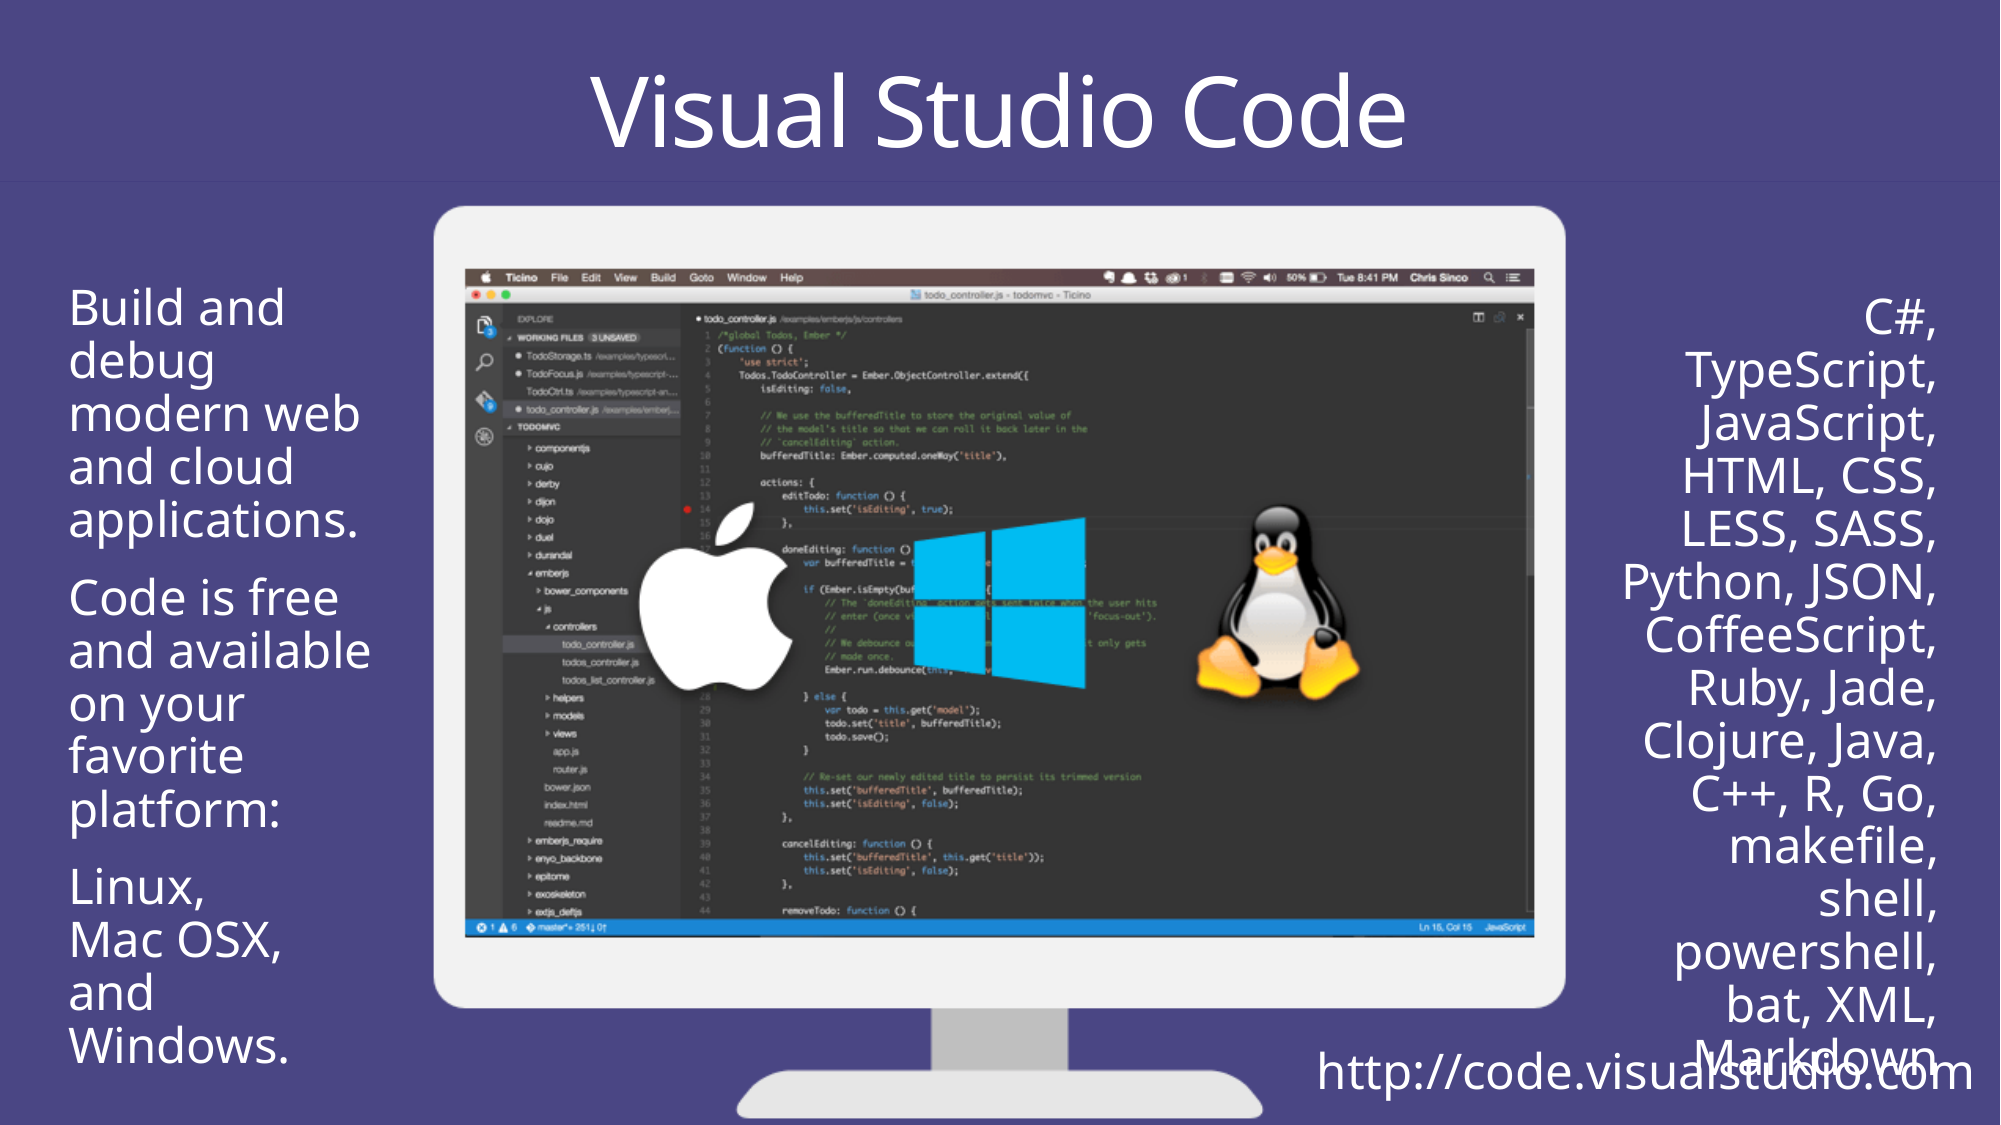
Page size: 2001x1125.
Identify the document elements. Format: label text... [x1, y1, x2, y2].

text_box [0, 0, 2000, 181]
picture [0, 181, 2000, 1125]
title Visual Studio Code [44, 47, 1957, 181]
